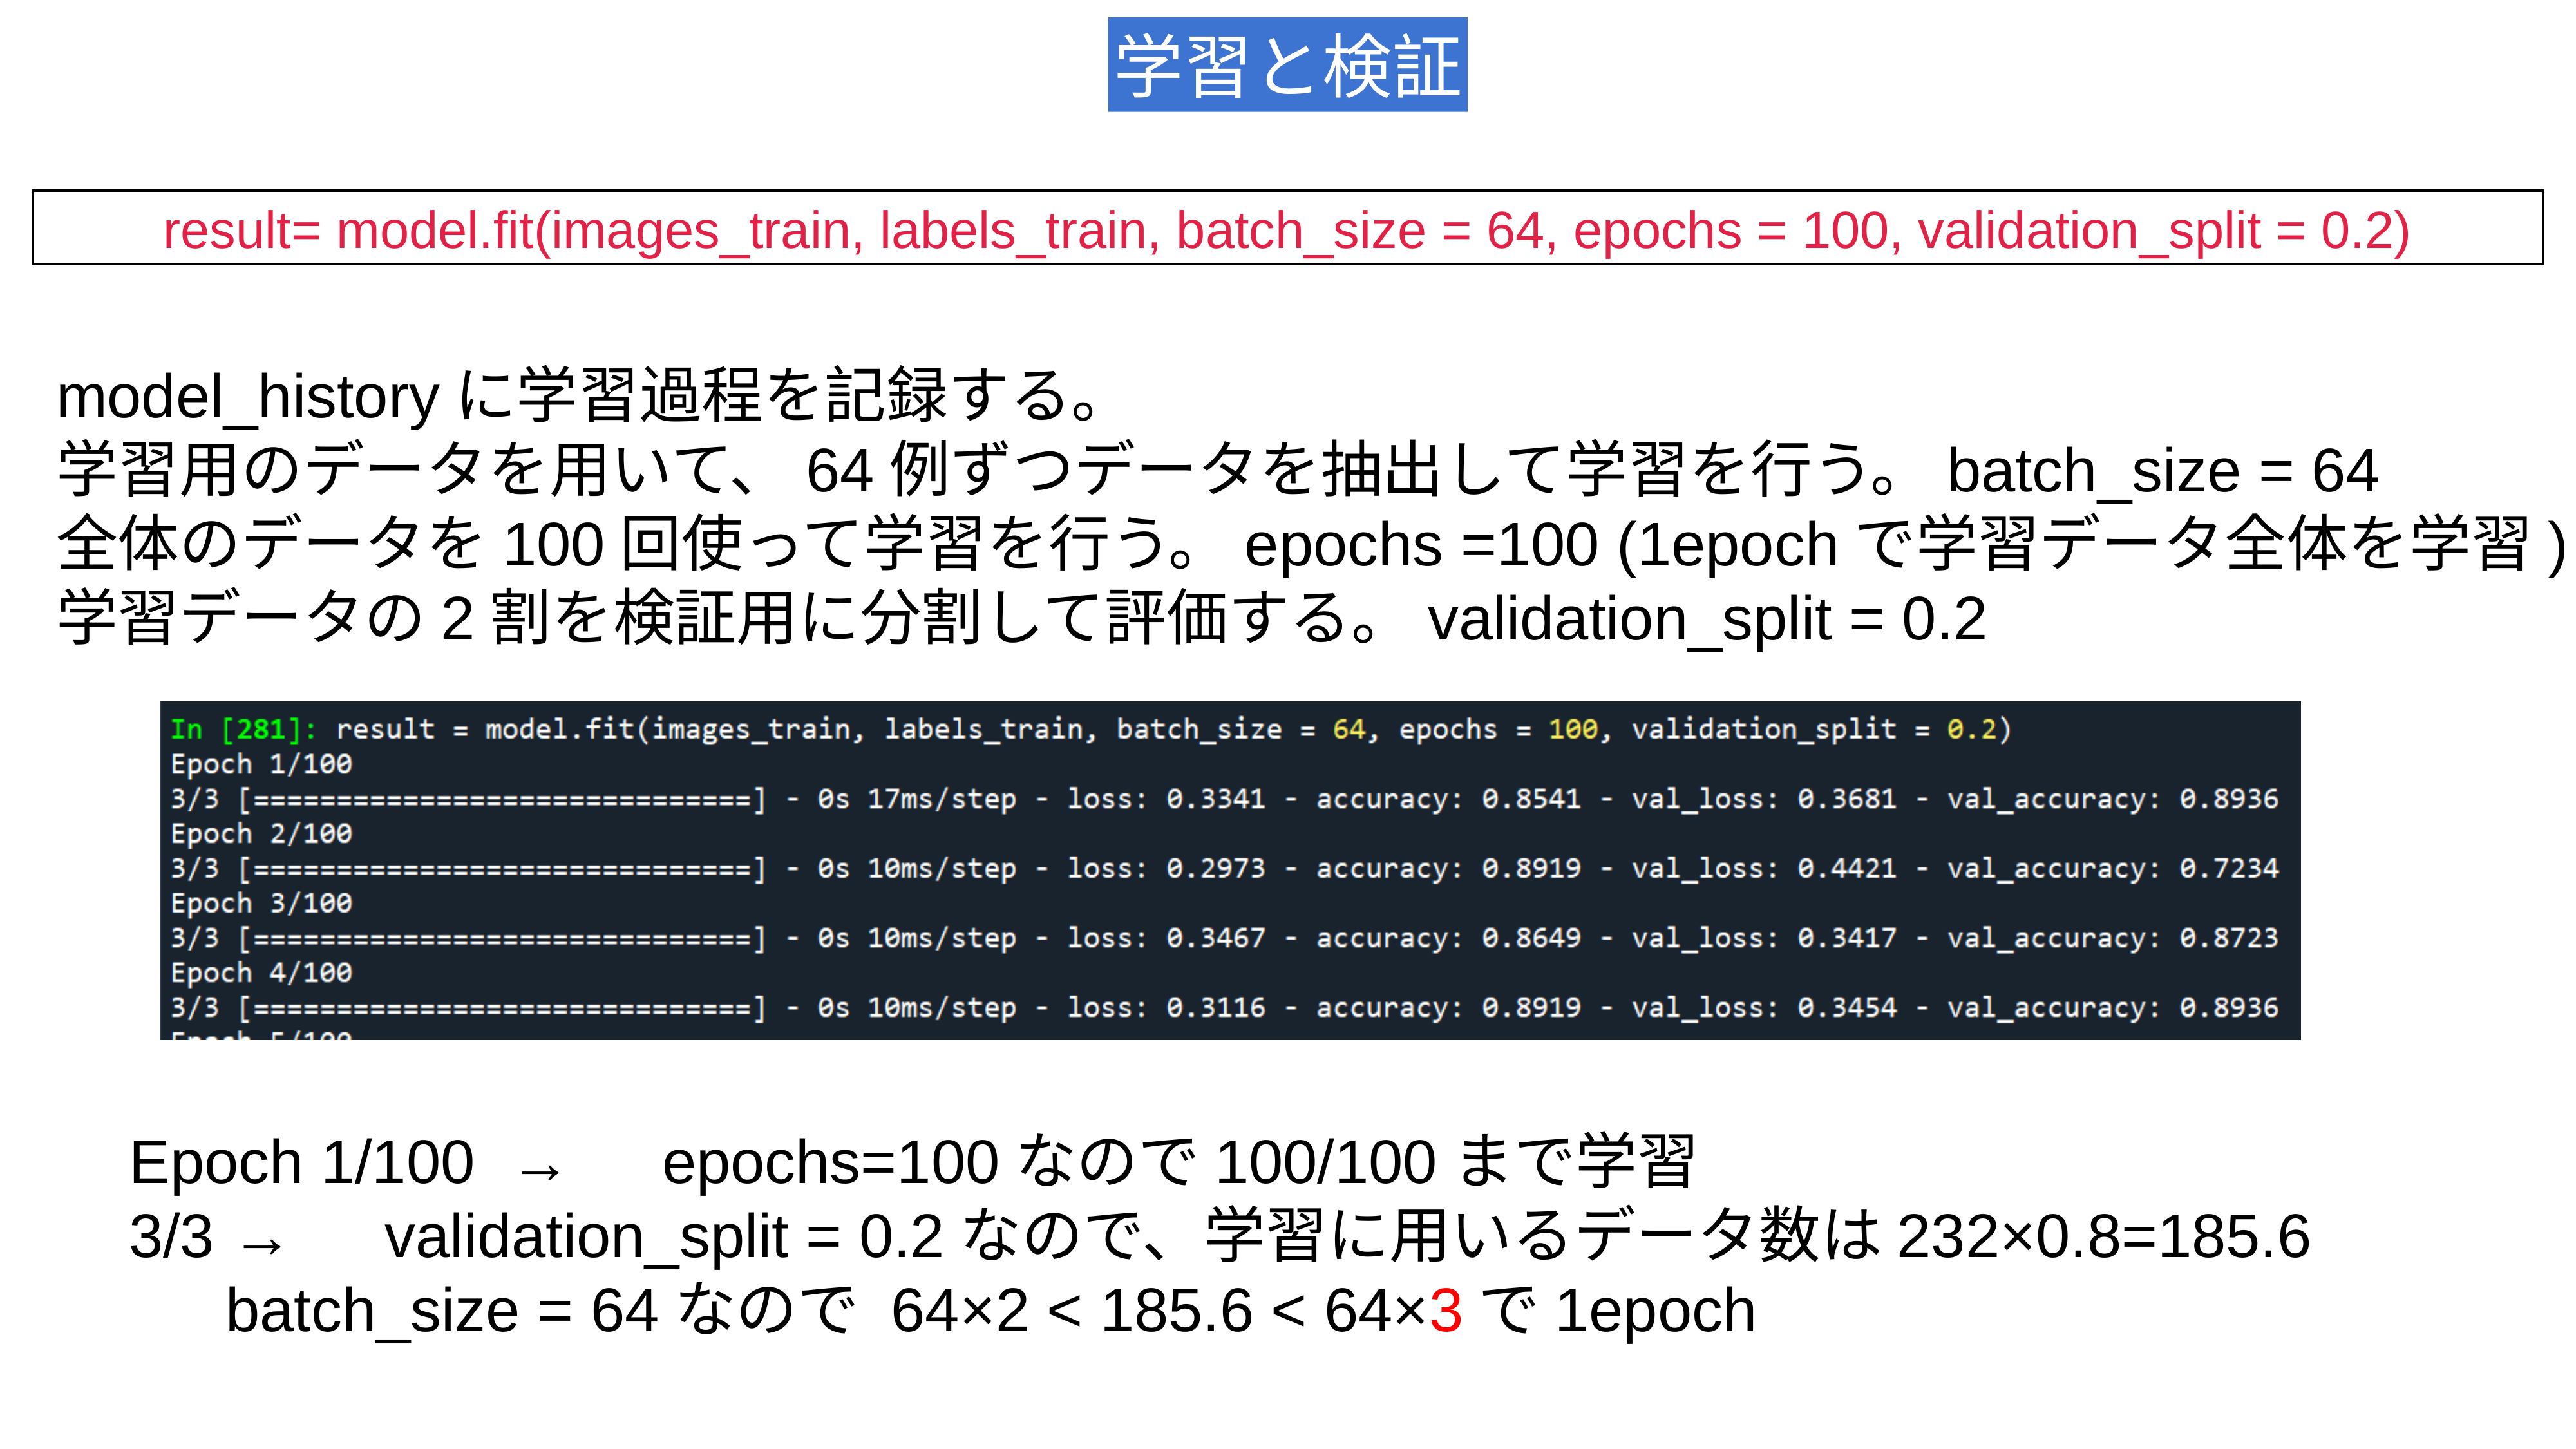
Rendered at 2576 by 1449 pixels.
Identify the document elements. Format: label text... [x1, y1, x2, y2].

text_box result= model.fit(images_train, labels_train, batch_size = 64, epochs = 100, validation_split = 0.2) [33, 190, 2543, 264]
text_box 学習と検証 [1108, 17, 1468, 112]
text_box Epoch 1/100 → epochs=100なので100/100まで学習 3/3 → validation_split = 0.2なので、学習に用いるデータ数は232×0.8=185.6 batch_size = 64なので 64×2 < 185.6 < 64×3で1epoch [124, 1116, 2318, 1423]
picture [160, 701, 2301, 1040]
text_box model_historyに学習過程を記録する。 学習用のデータを用いて、64例ずつデータを抽出して学習を行う。batch_size = 64 全体のデータを100回使って学習を行う。epochs =100 (1epochで学習データ全体を学習) 学習データの2割を検証用に分割して評価する。validation_split = 0.2 [50, 350, 2574, 658]
